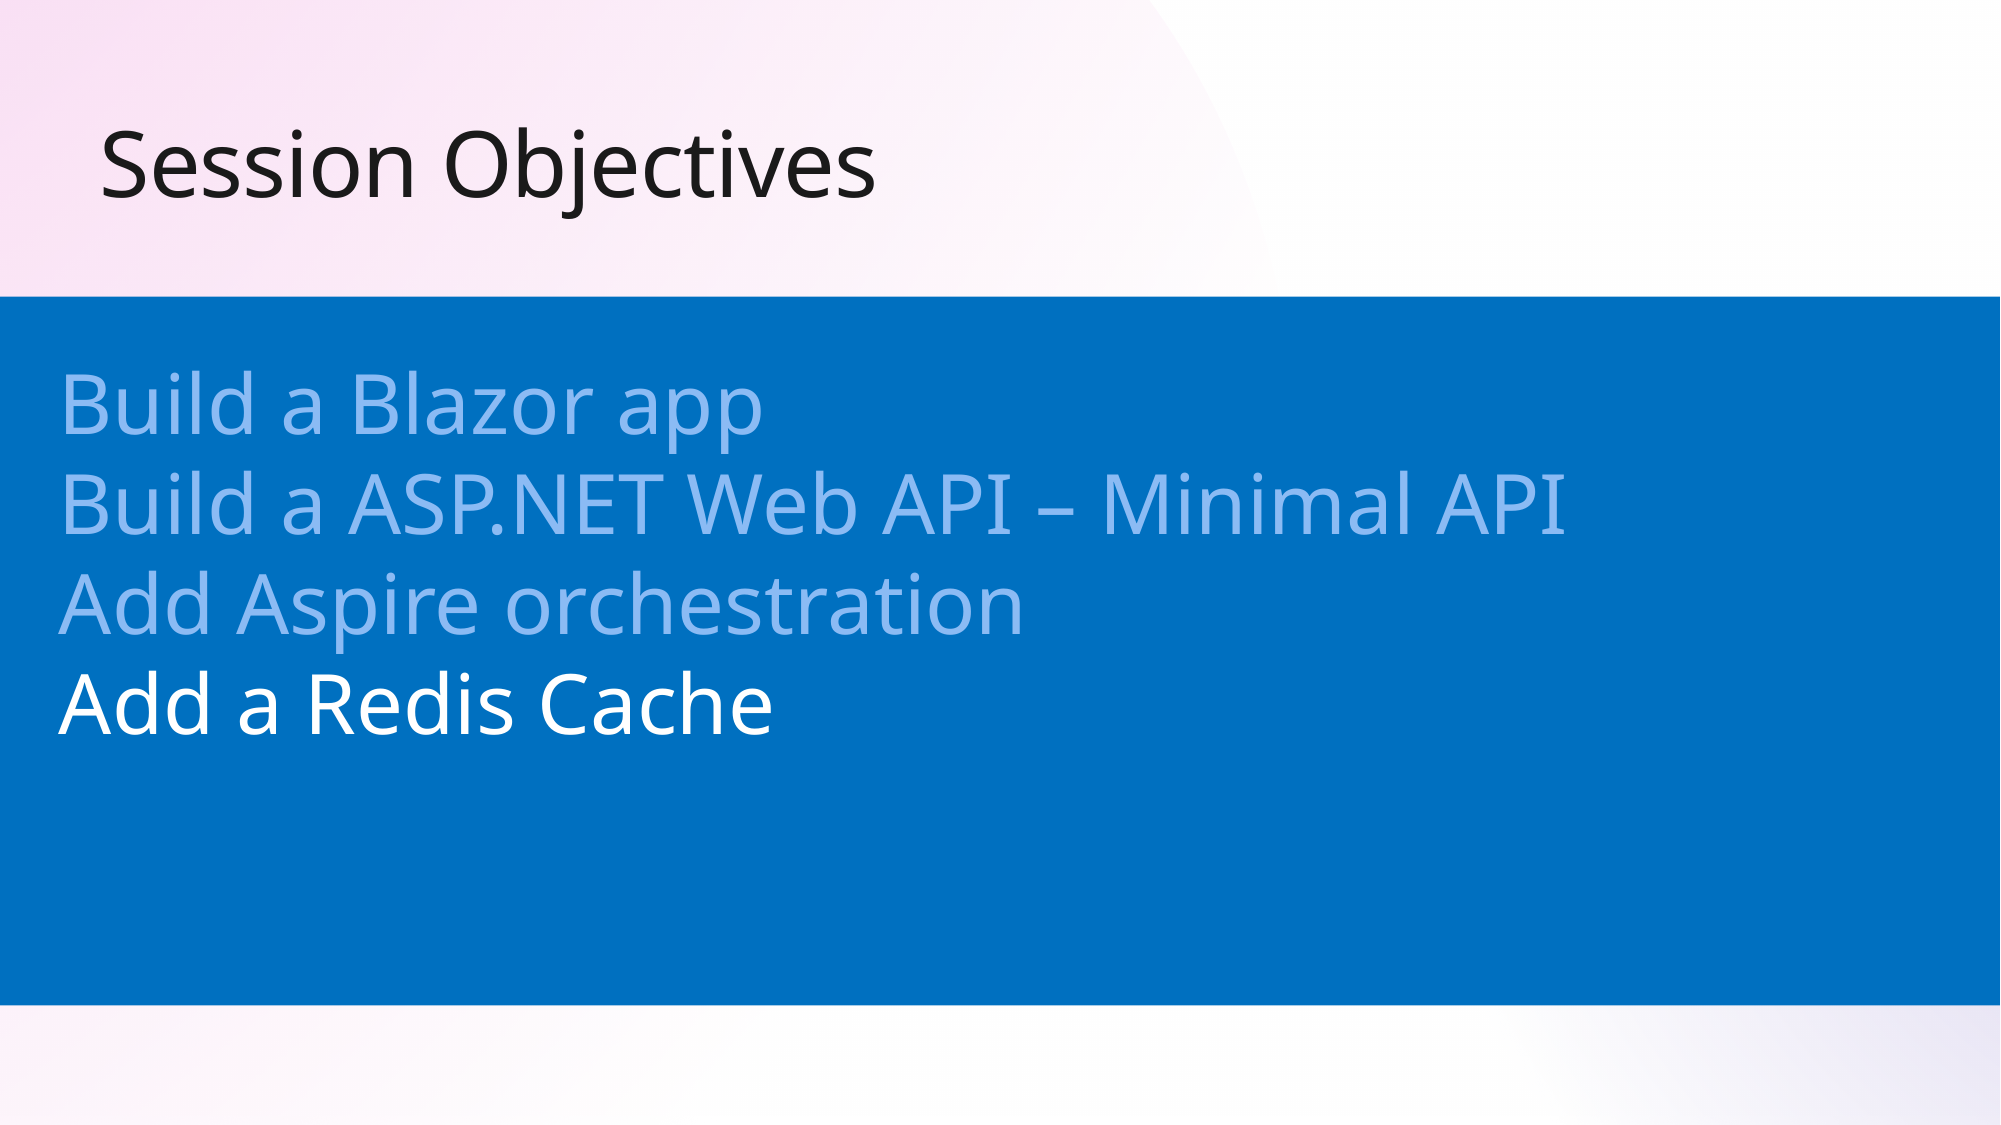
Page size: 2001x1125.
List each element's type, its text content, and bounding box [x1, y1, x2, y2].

text_box Build a Blazor app Build a ASP.NET Web API – Minimal API Add Aspire orchestration Add a Redis Cache [0, 296, 2000, 1006]
picture [0, 0, 2001, 1125]
title Session Objectives [99, 99, 1900, 235]
